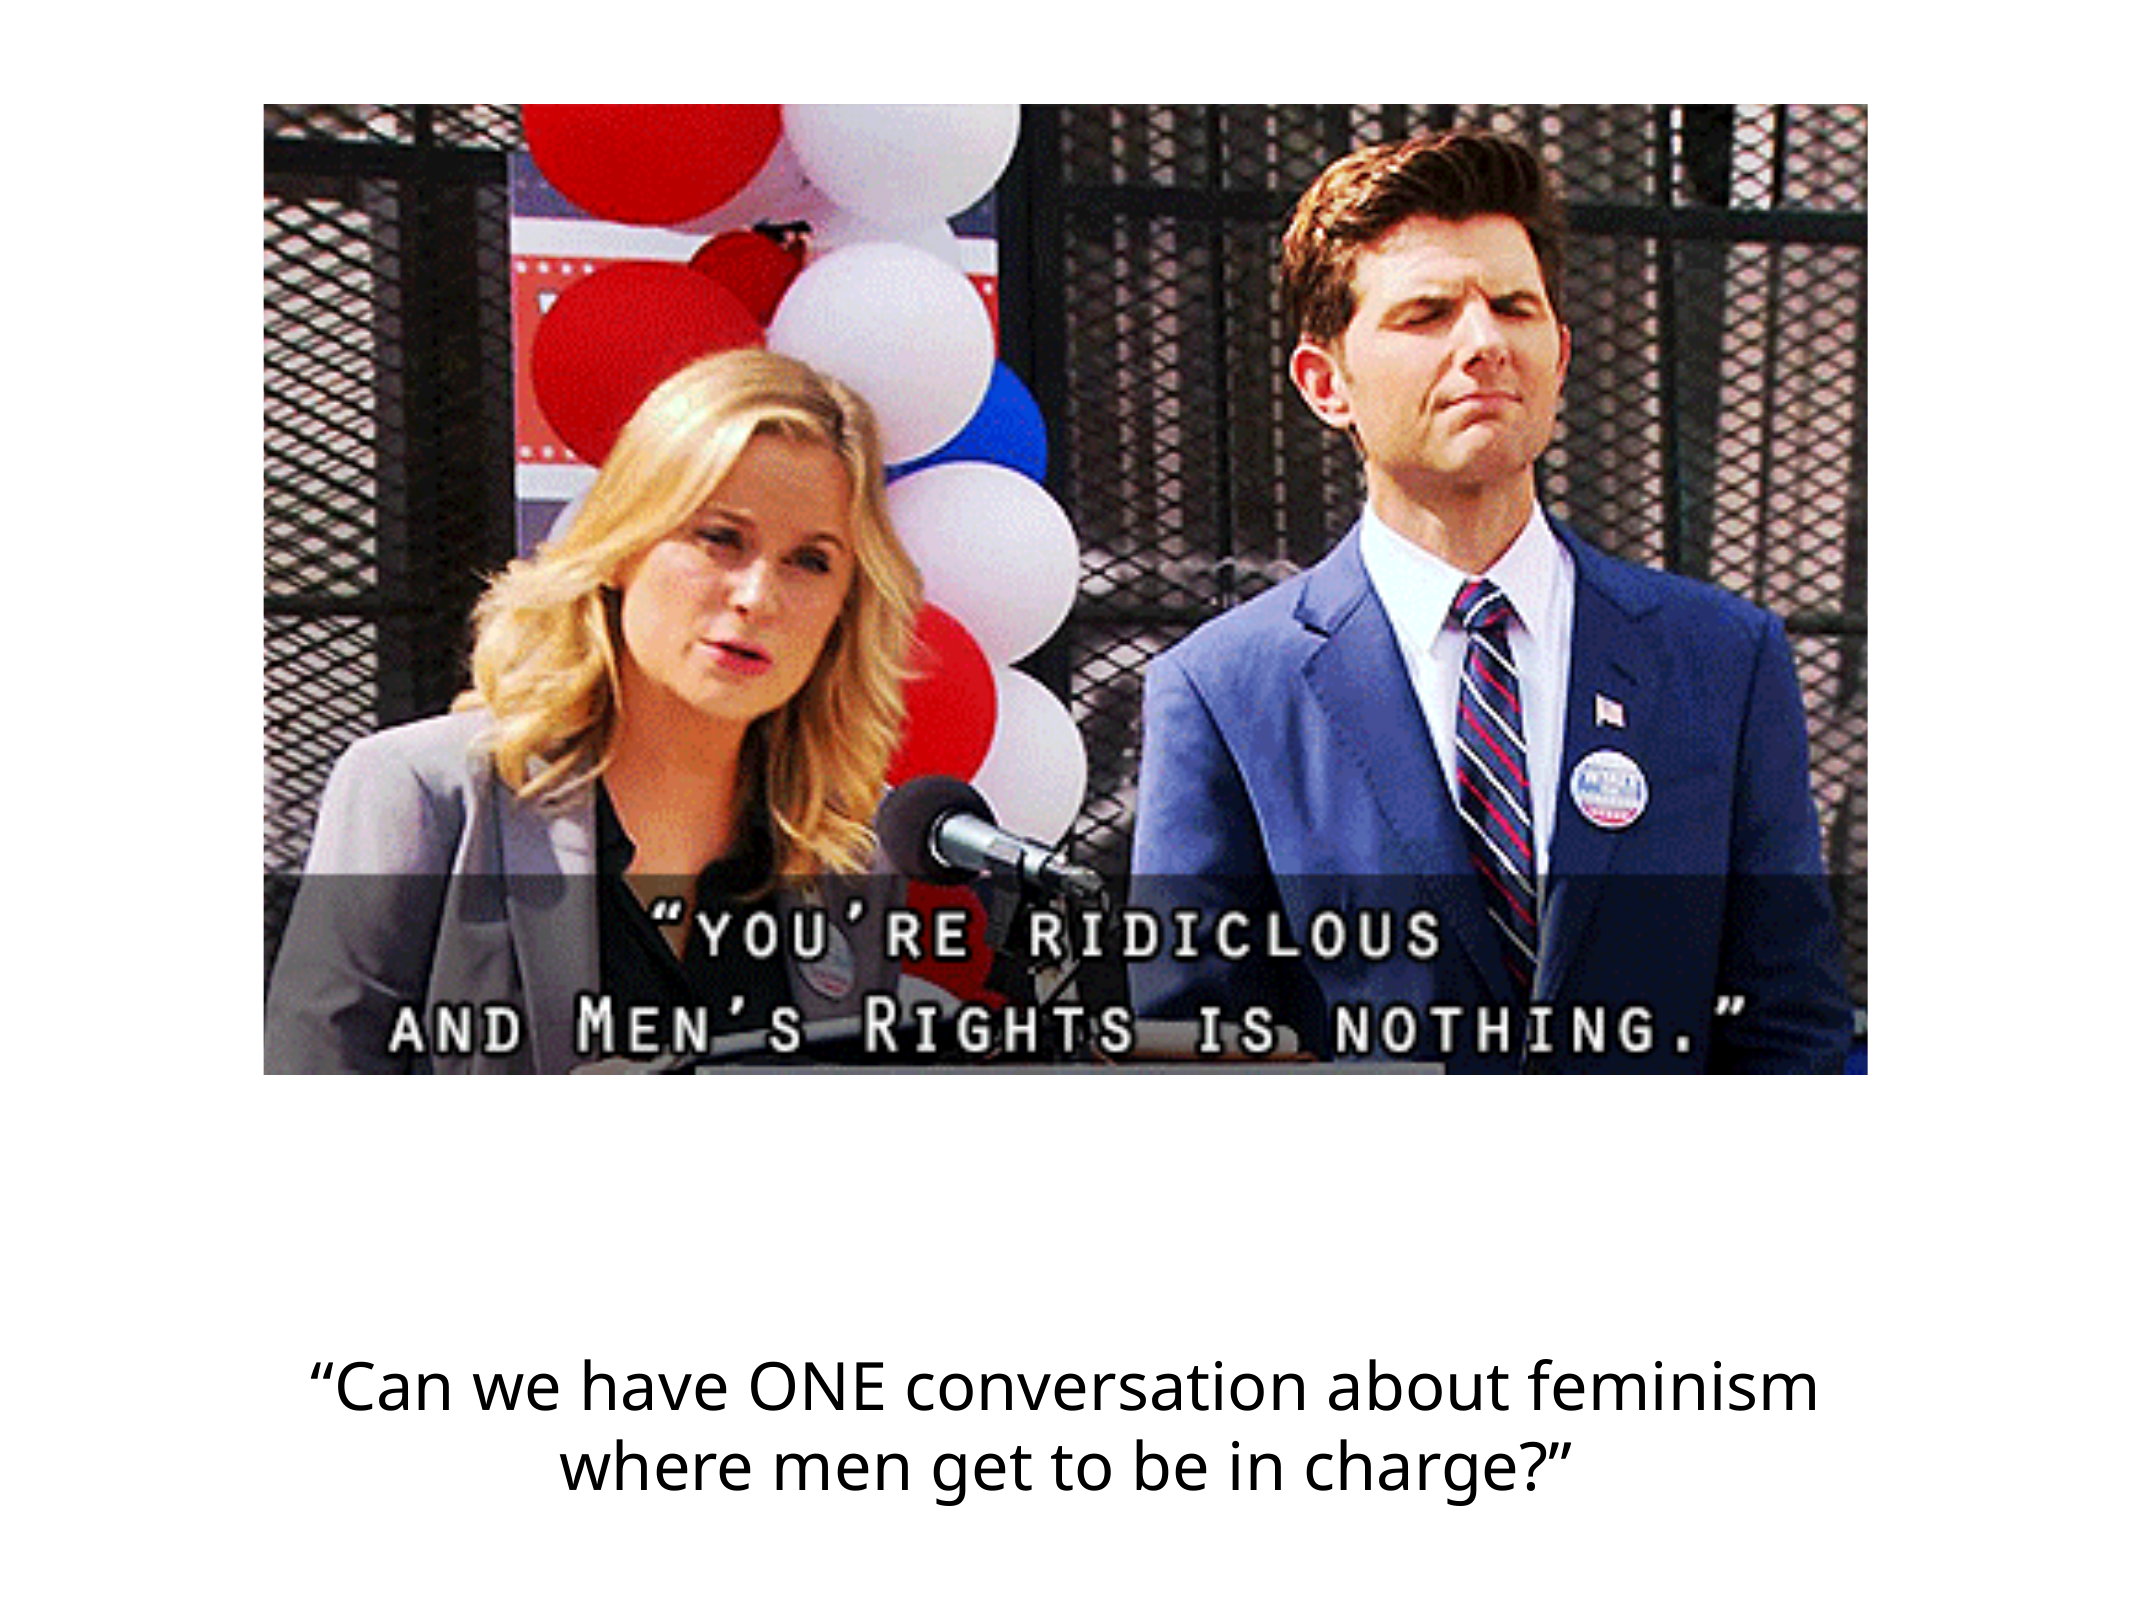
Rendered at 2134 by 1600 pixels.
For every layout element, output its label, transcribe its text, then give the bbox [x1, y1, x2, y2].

list “Can we have ONE conversation about feminism where men get to be in charge?” [207, 1343, 1926, 1530]
picture [263, 103, 1868, 1076]
